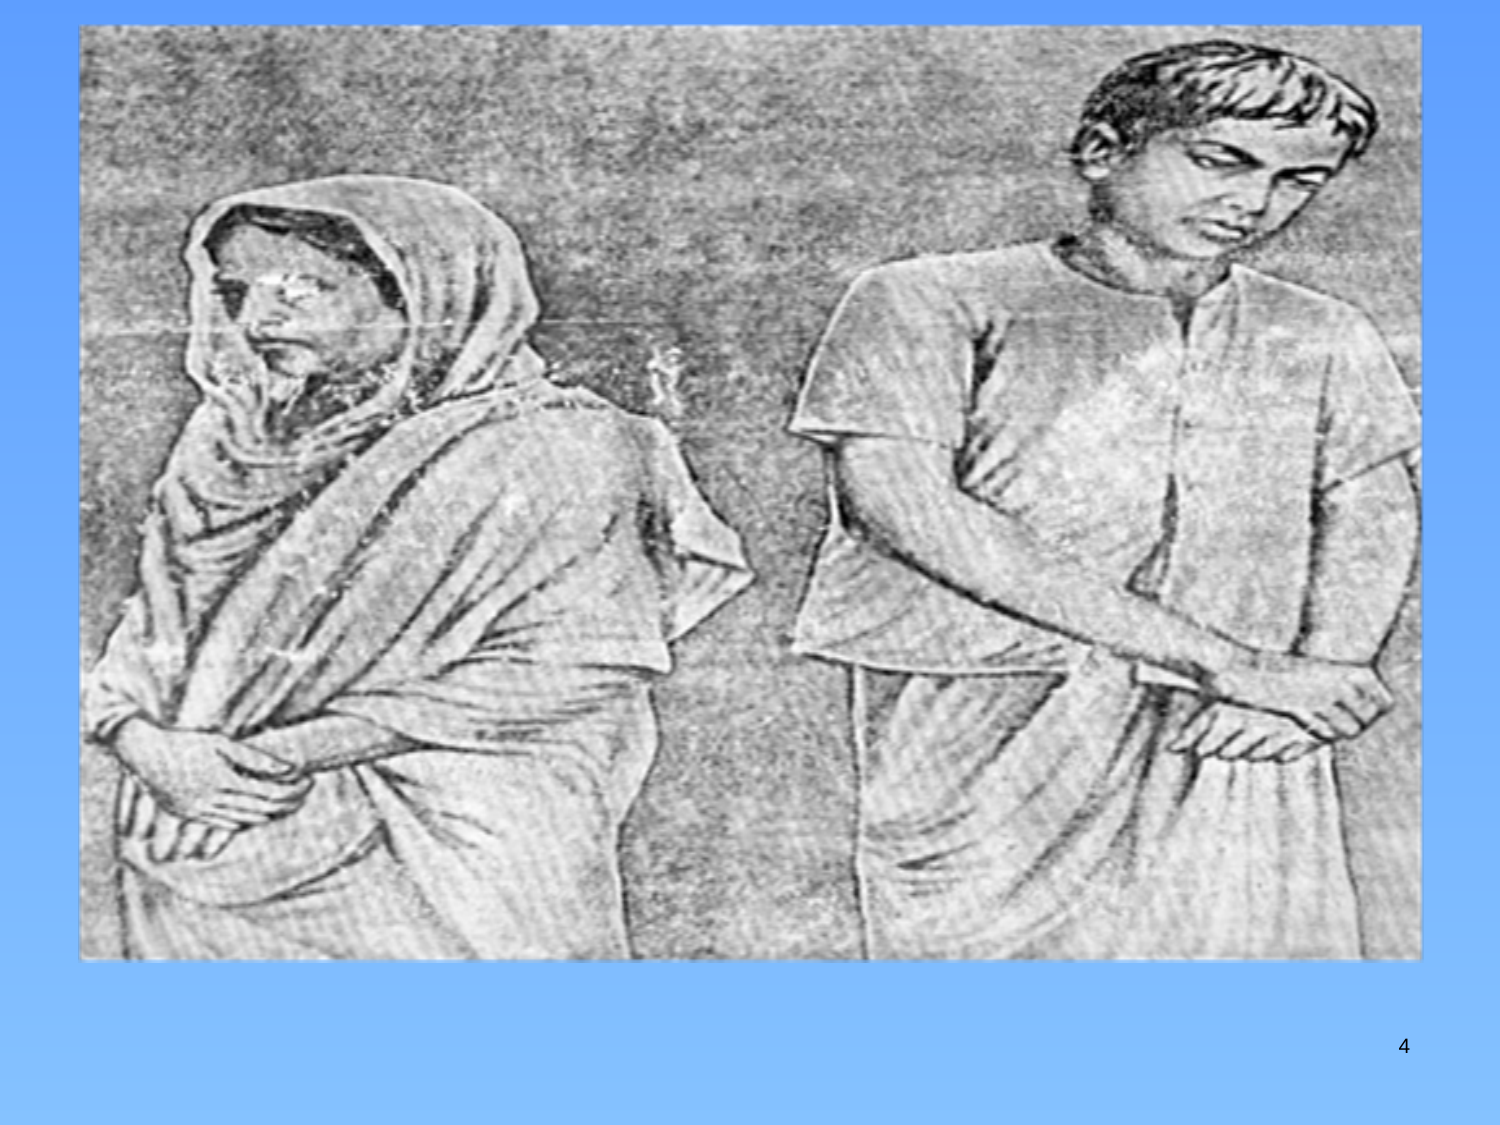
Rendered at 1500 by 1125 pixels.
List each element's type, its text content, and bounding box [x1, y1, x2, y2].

slide_number 4 [1074, 1025, 1425, 1100]
picture [77, 24, 1426, 963]
